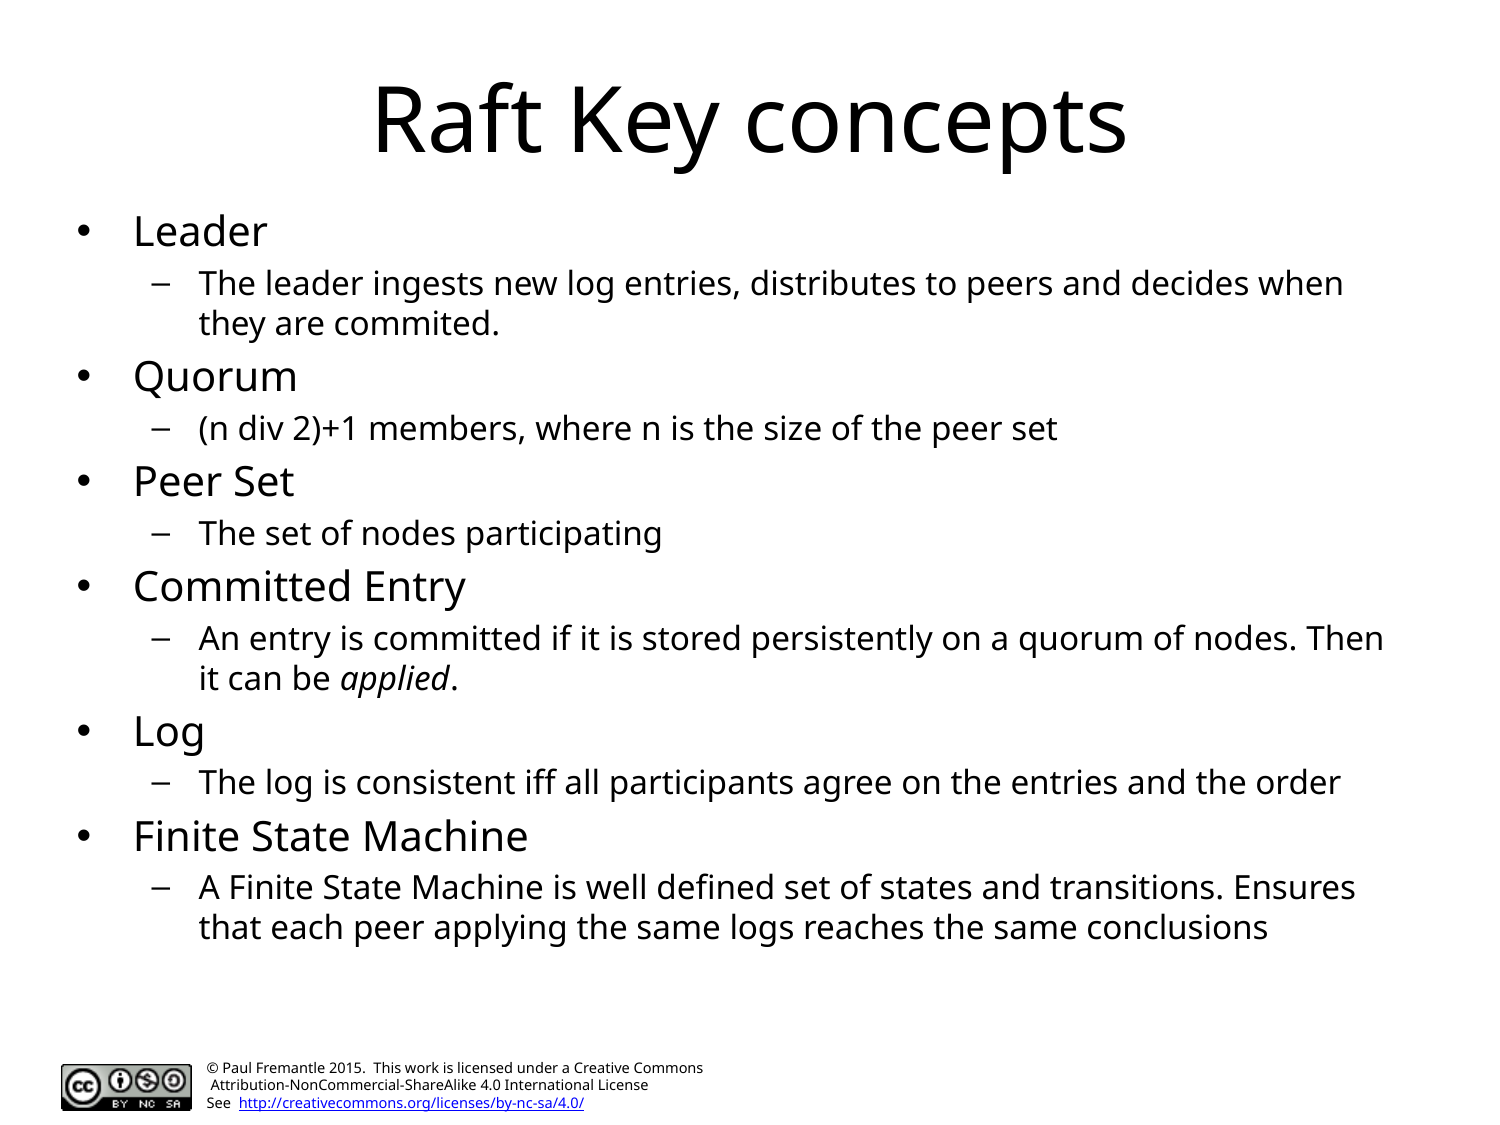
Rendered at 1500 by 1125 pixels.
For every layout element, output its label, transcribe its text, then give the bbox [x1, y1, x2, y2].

title Raft Key concepts [75, 22, 1425, 211]
list Leader The leader ingests new log entries, distributes to peers and decides when they are commited. Quorum (n div 2)+1 members, where n is the size of the peer set Peer Set The set of nodes participating Committed Entry An entry is committed if it is stored persistently on a quorum of nodes. Then it can be applied. Log The log is consistent iff all participants agree on the entries and the order Finite State Machine A Finite State Machine is well defined set of states and transitions. Ensures that each peer applying the same logs reaches the same conclusions [61, 197, 1412, 941]
picture [61, 1064, 192, 1111]
